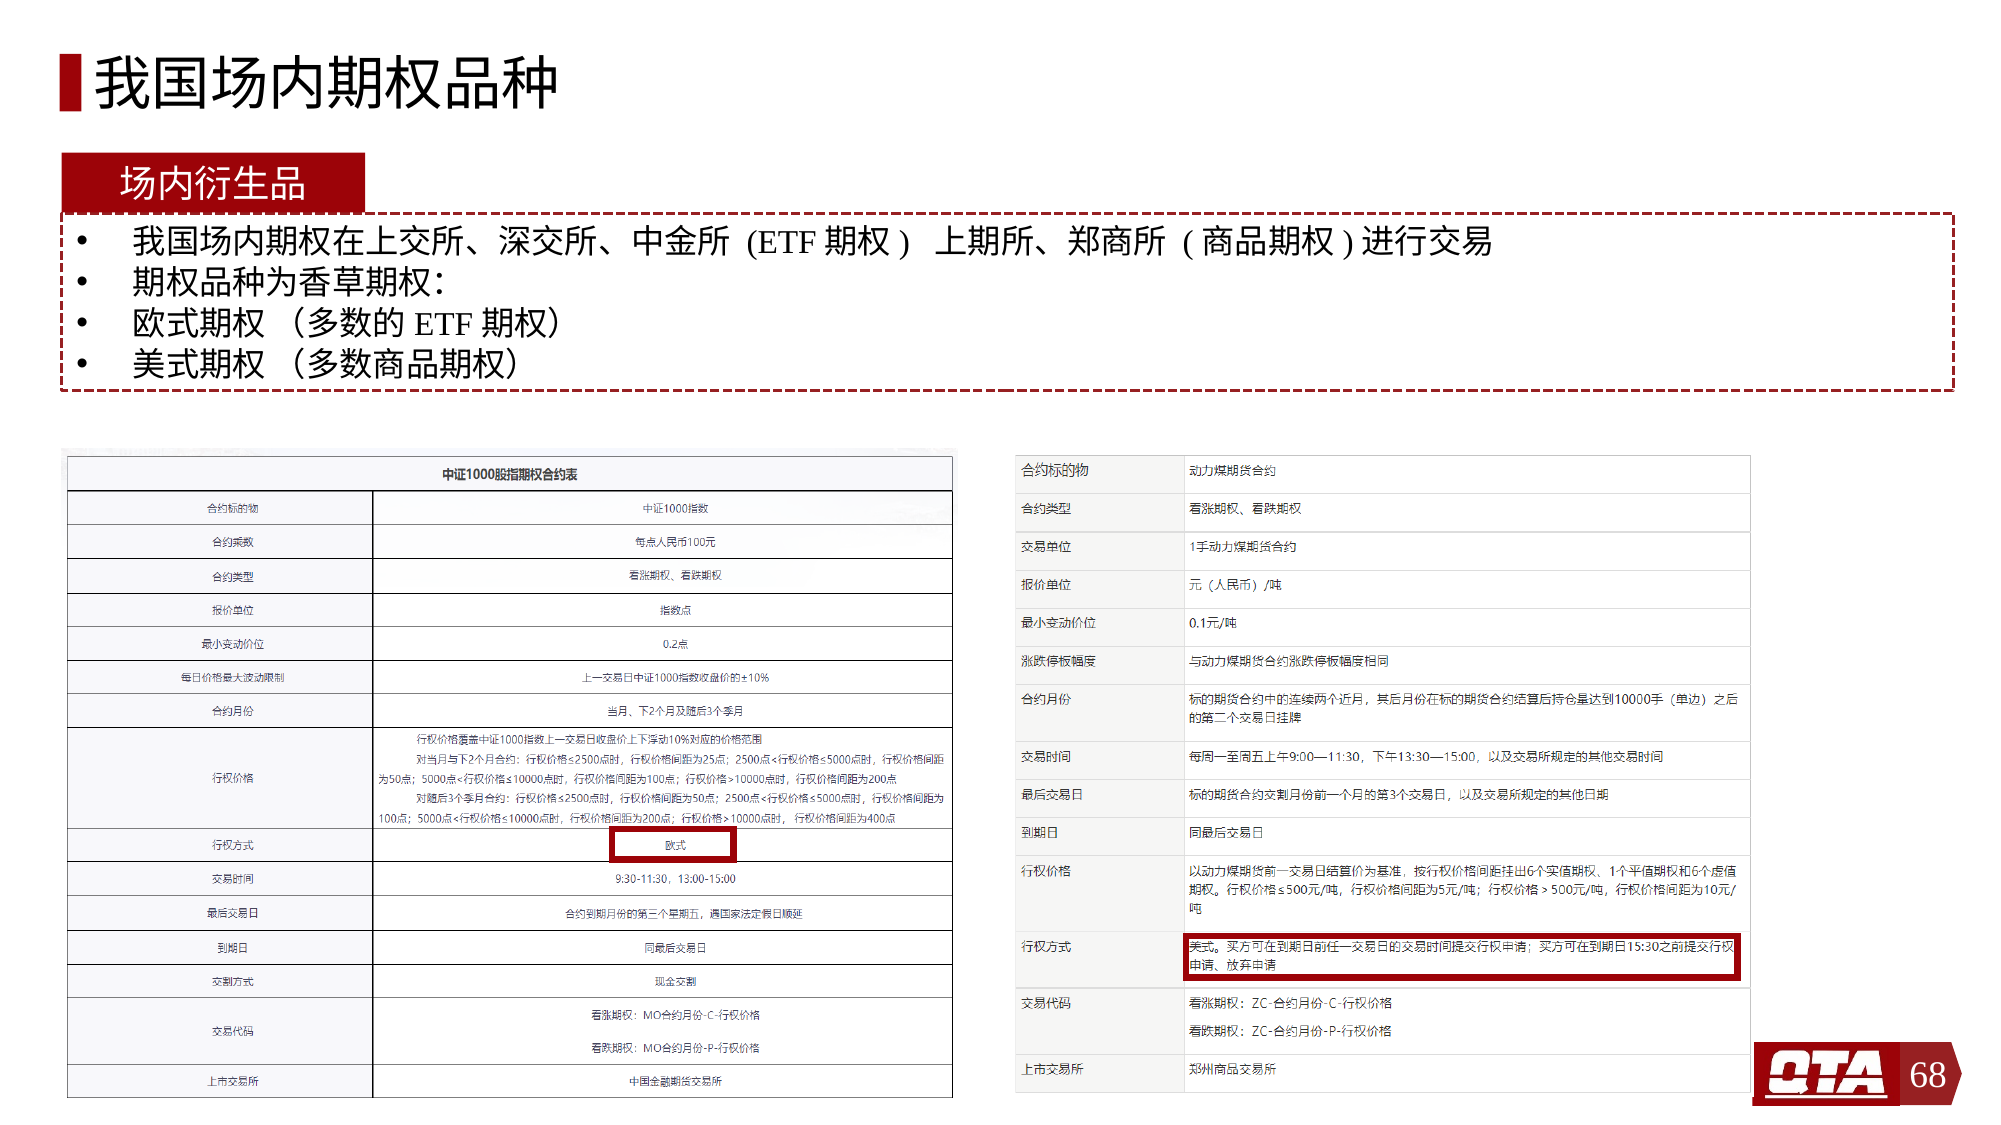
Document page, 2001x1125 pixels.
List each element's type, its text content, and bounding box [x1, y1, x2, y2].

picture [1007, 451, 1754, 1097]
slide_number 68 [1511, 1042, 1962, 1103]
text_box 我国场内期权在上交所、深交所、中金所 (ETF期权) 上期所、郑商所 (商品期权)进行交易 期权品种为香草期权： 欧式期权 （多数的ETF期权） 美式期权 （多数商品期权） [61, 213, 1954, 391]
picture [61, 448, 958, 1100]
text_box 场内衍生品 [61, 152, 366, 213]
title 我国场内期权品种 [78, 0, 1775, 174]
